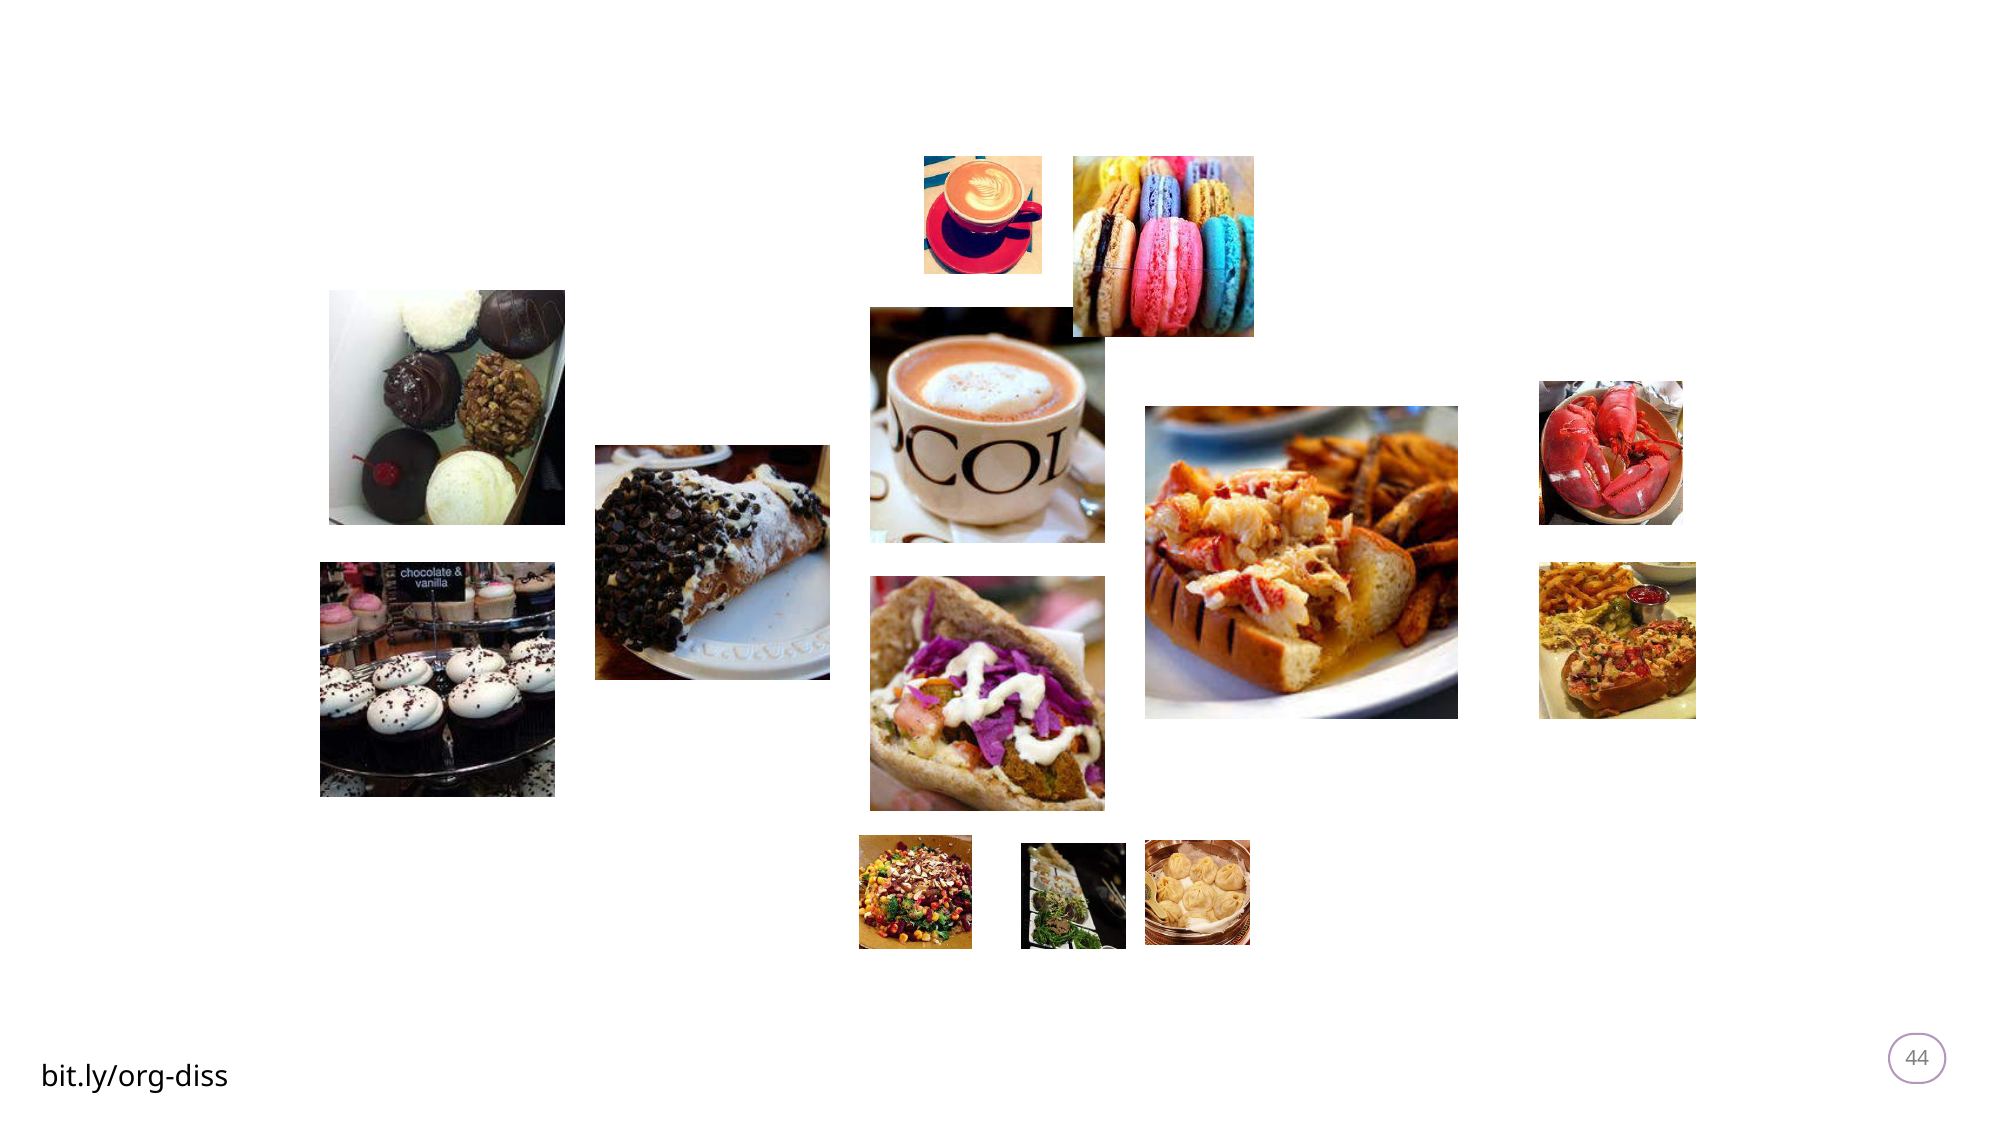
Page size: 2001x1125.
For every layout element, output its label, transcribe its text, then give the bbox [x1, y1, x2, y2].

picture [1538, 562, 1696, 719]
picture [1145, 406, 1458, 719]
picture [320, 562, 555, 797]
picture [870, 156, 1254, 543]
slide_number 44 [1881, 1026, 1953, 1091]
picture [1145, 840, 1250, 945]
picture [595, 445, 830, 680]
picture [1021, 843, 1126, 949]
picture [870, 576, 1105, 812]
picture [859, 835, 972, 949]
picture [329, 290, 565, 525]
picture [924, 156, 1042, 274]
picture [1538, 381, 1683, 525]
